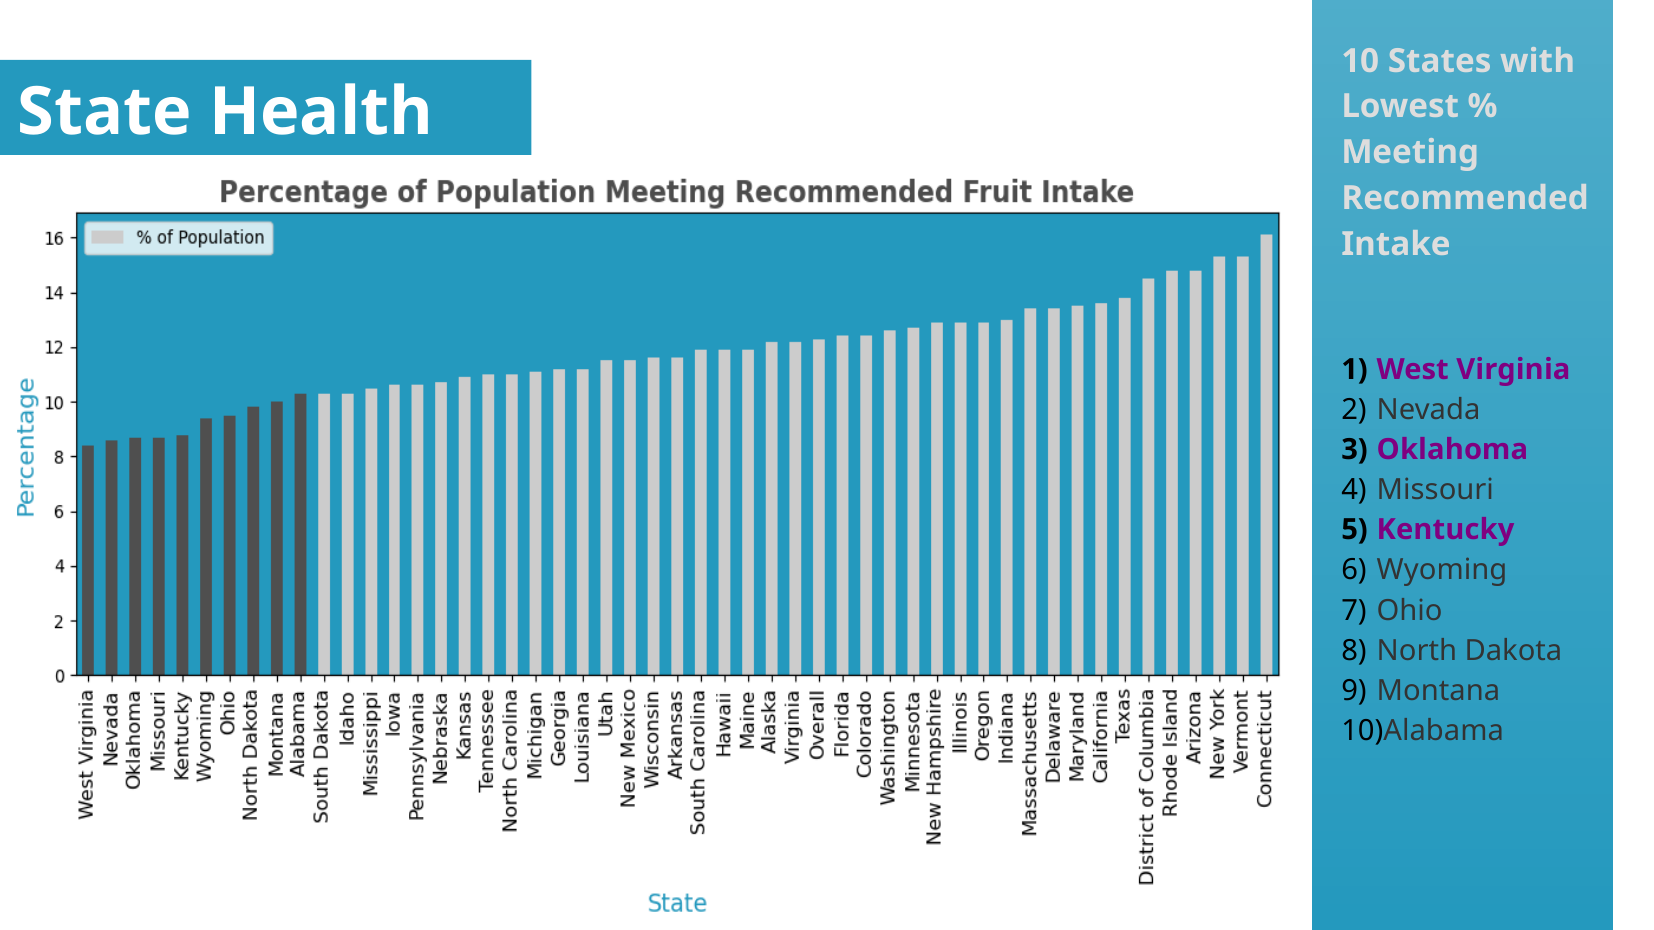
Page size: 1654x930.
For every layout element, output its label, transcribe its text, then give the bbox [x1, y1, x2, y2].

title State Health [17, 62, 520, 154]
text_box 10 States with Lowest % Meeting Recommended Intake [1326, 25, 1613, 300]
text_box [1312, 0, 1613, 930]
picture [2, 166, 1290, 930]
text_box West Virginia Nevada Oklahoma Missouri Kentucky Wyoming Ohio North Dakota Montana Alabama [1326, 337, 1613, 826]
